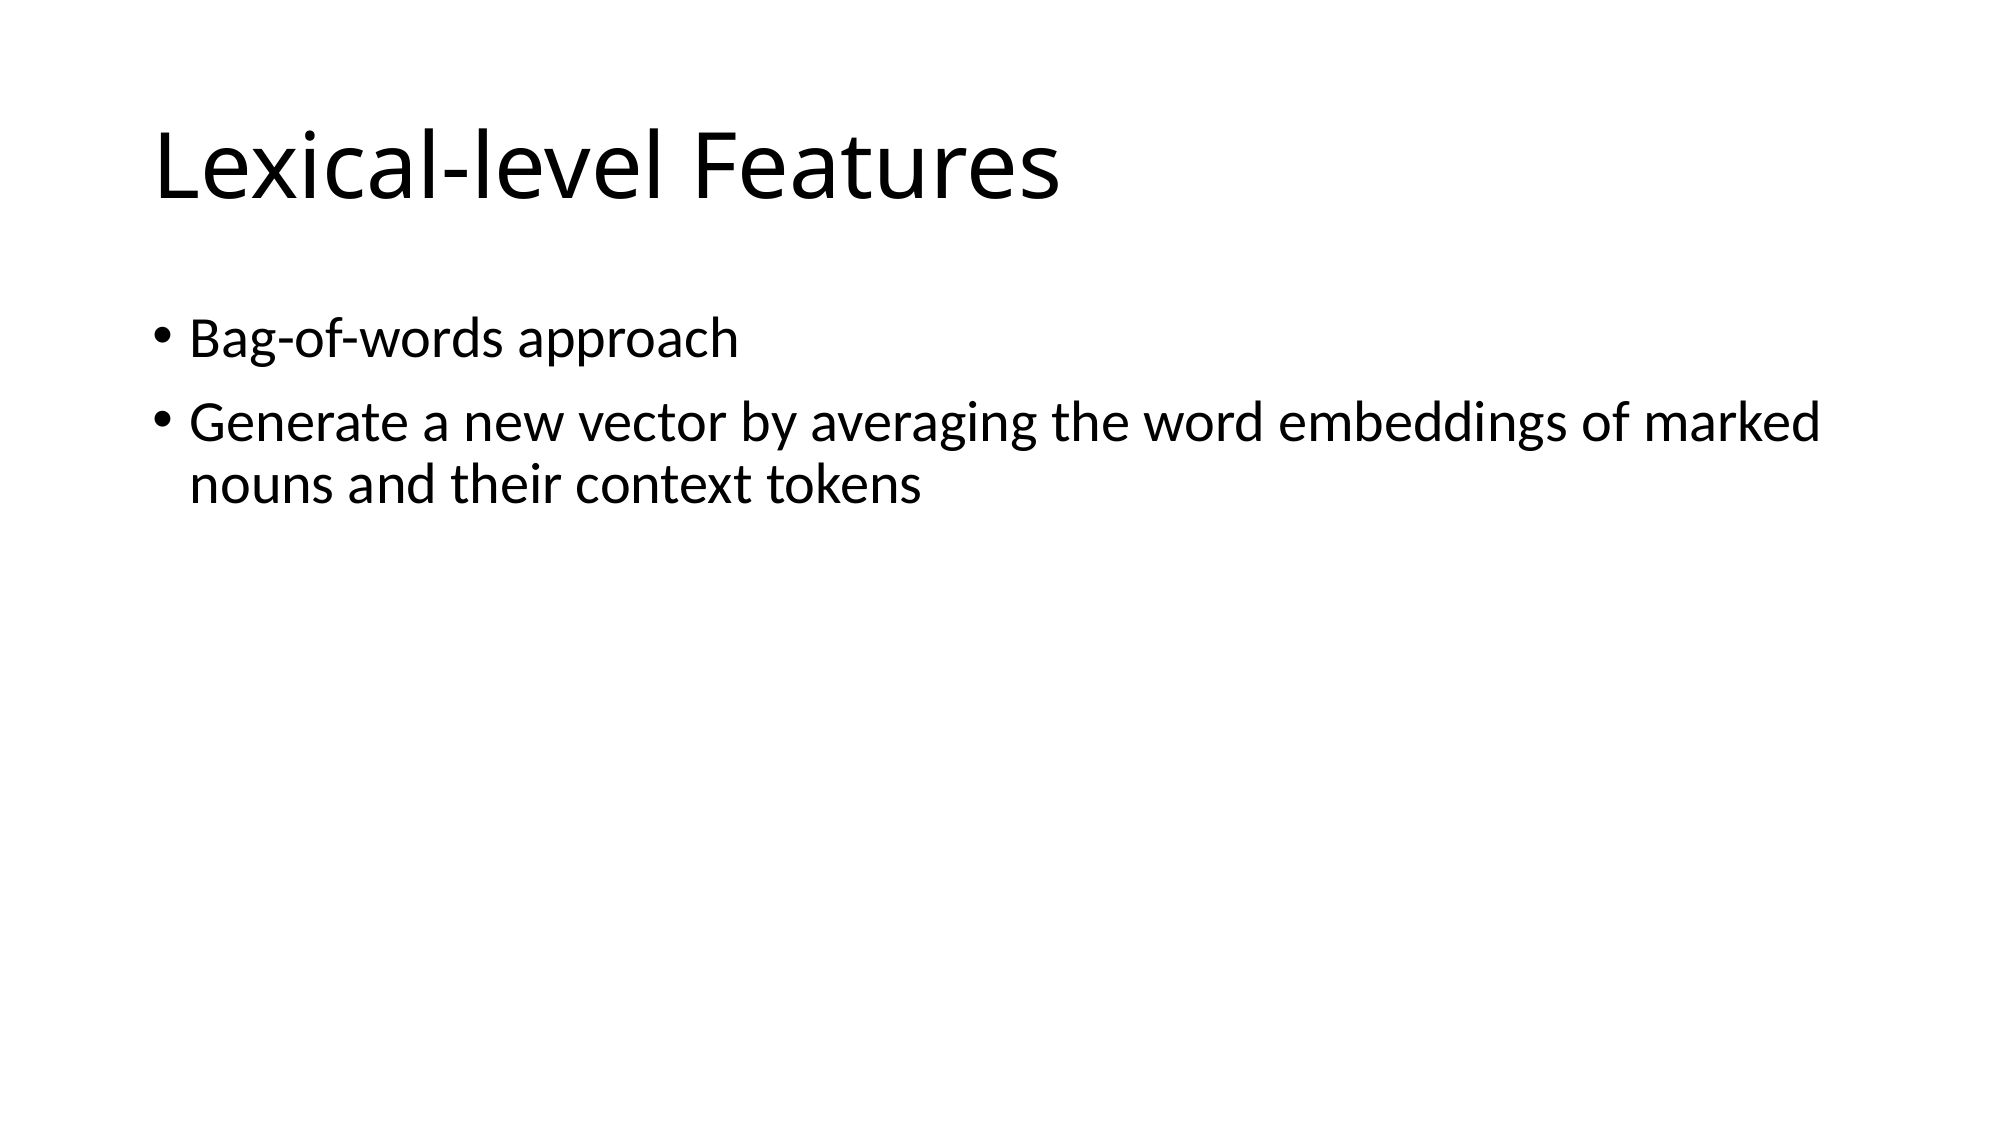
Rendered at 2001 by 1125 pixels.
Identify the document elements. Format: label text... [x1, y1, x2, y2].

list Bag-of-words approach Generate a new vector by averaging the word embeddings of marked nouns and their context tokens [137, 299, 1863, 1014]
title Lexical-level Features [137, 59, 1863, 278]
